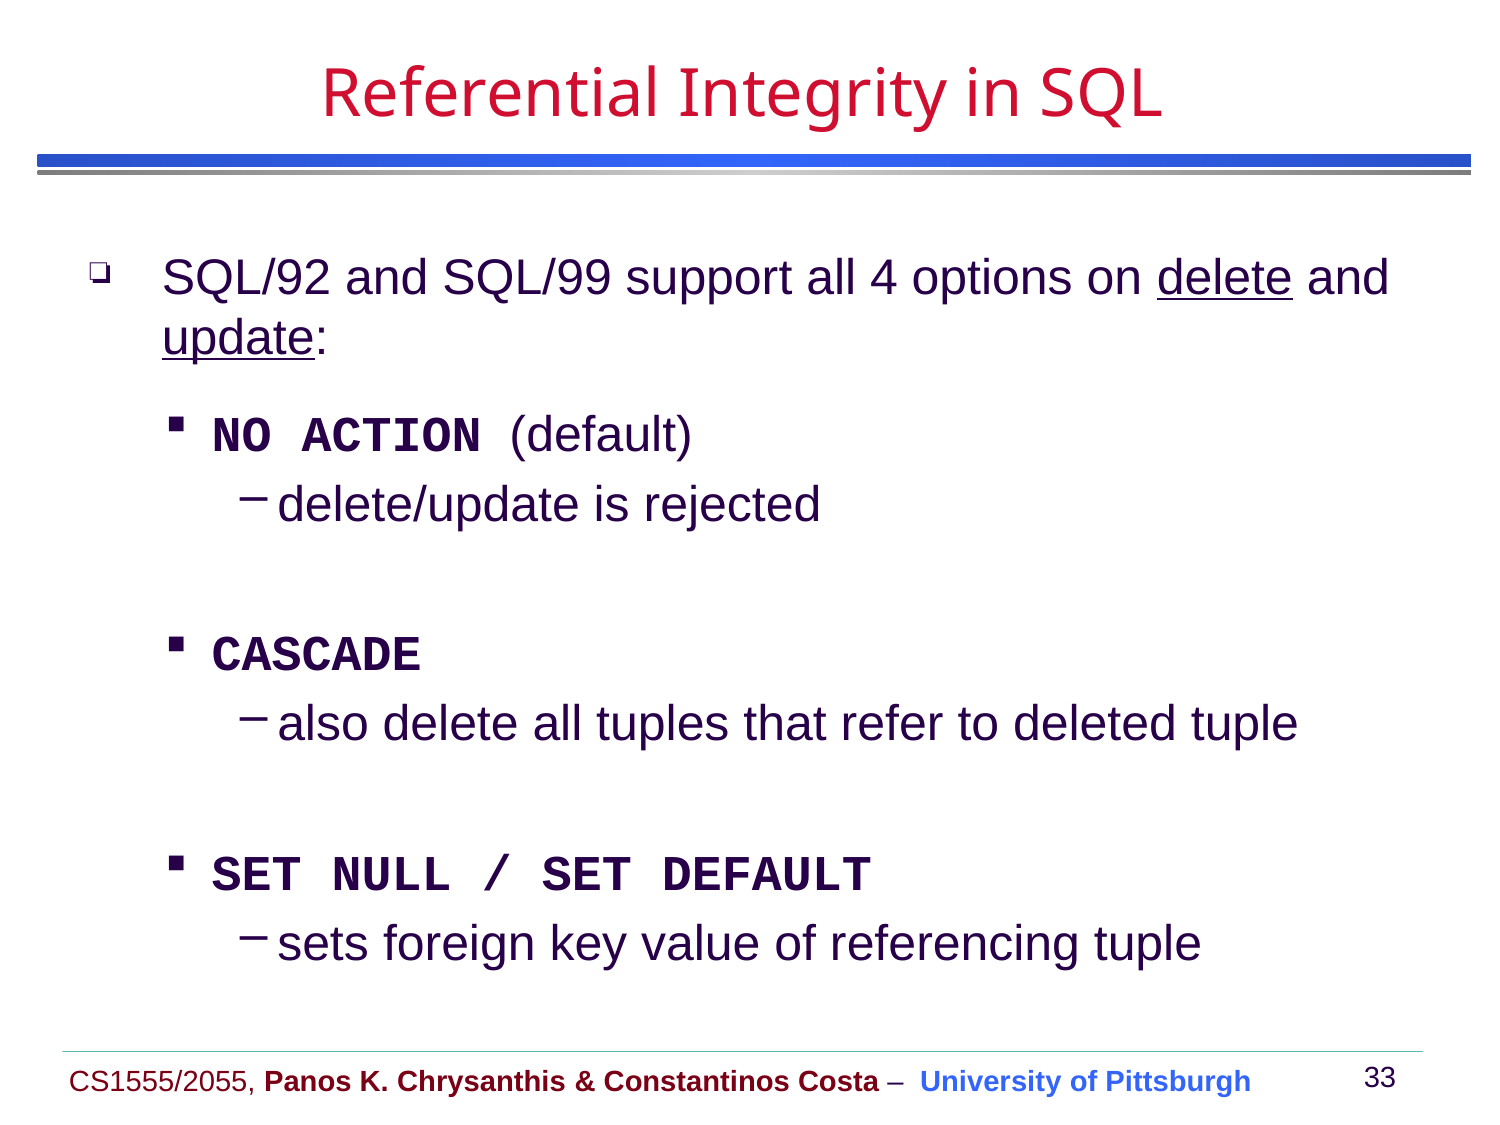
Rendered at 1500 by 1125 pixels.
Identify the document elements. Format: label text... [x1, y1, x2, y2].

title Referential Integrity in SQL [0, 50, 1486, 138]
list SQL/92 and SQL/99 support all 4 options on delete and update: NO ACTION (default) delete/update is rejected CASCADE also delete all tuples that refer to deleted tuple SET NULL / SET DEFAULT sets foreign key value of referencing tuple [75, 237, 1413, 988]
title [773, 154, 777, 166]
